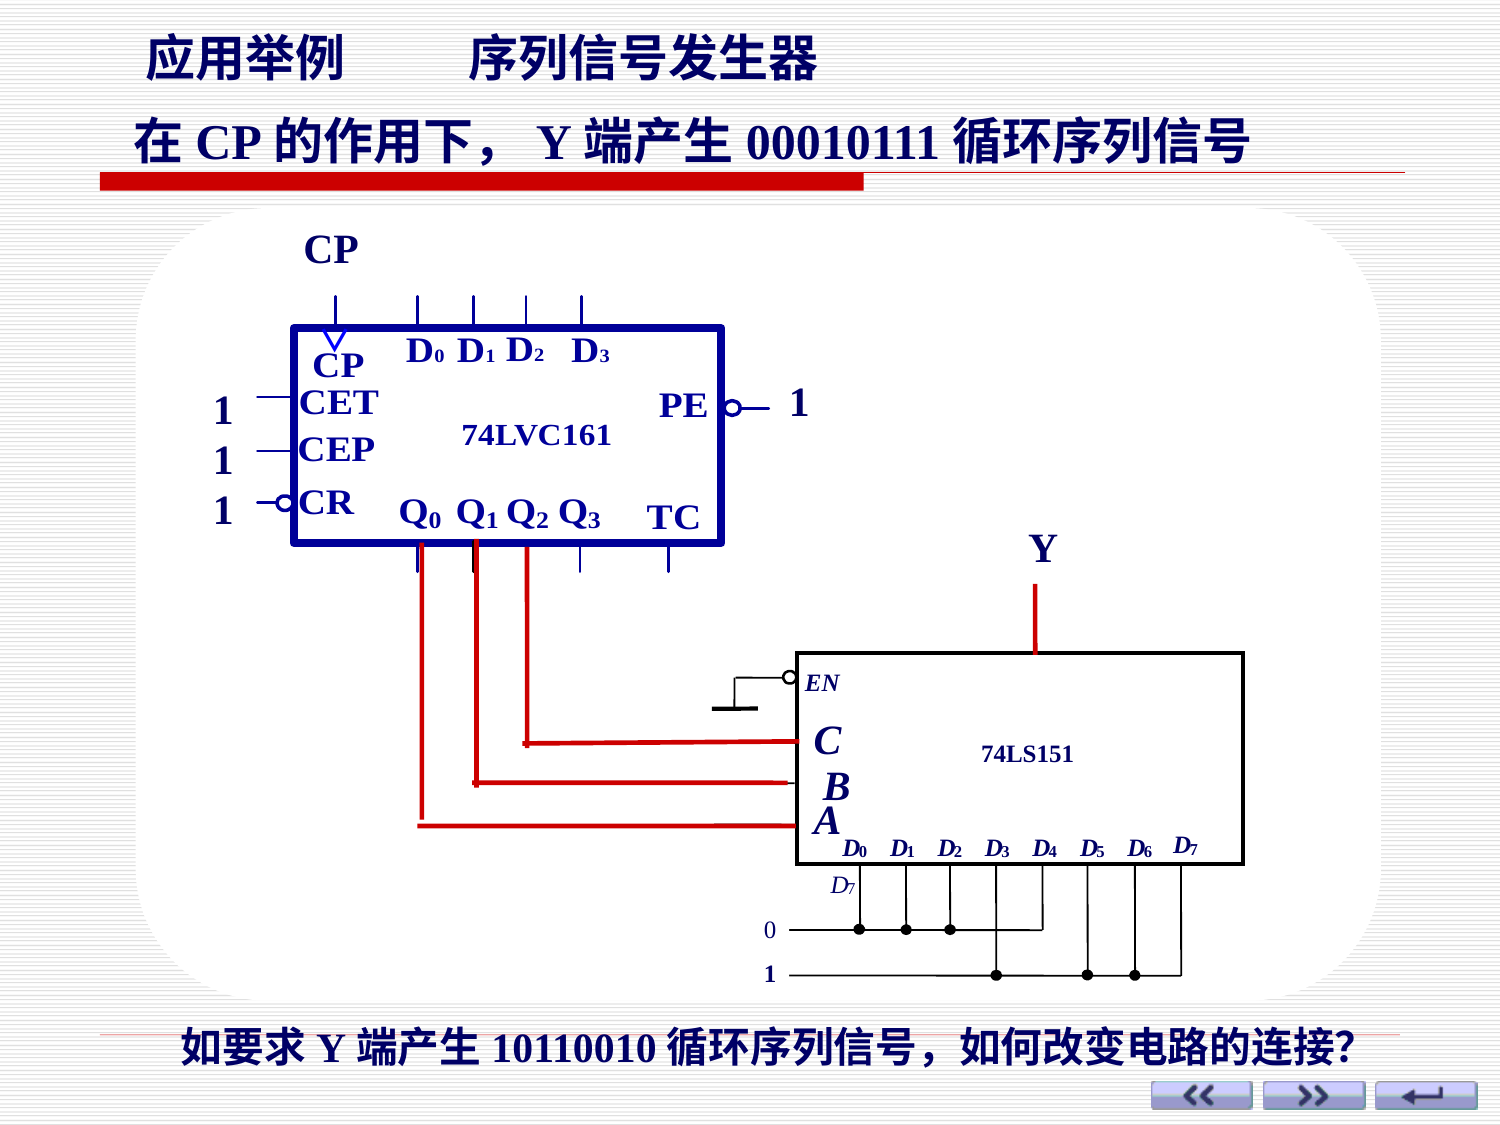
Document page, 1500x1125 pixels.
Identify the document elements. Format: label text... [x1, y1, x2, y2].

text_box 如要求Y端产生10110010循环序列信号，如何改变电路的连接？ [166, 1013, 1392, 1079]
text_box 应用举例 [130, 18, 361, 94]
text_box 在CP的作用下，Y端产生00010111循环序列信号 [115, 101, 1270, 177]
text_box 序列信号发生器 [453, 18, 833, 94]
picture [0, 0, 1500, 1125]
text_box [135, 208, 1381, 1001]
